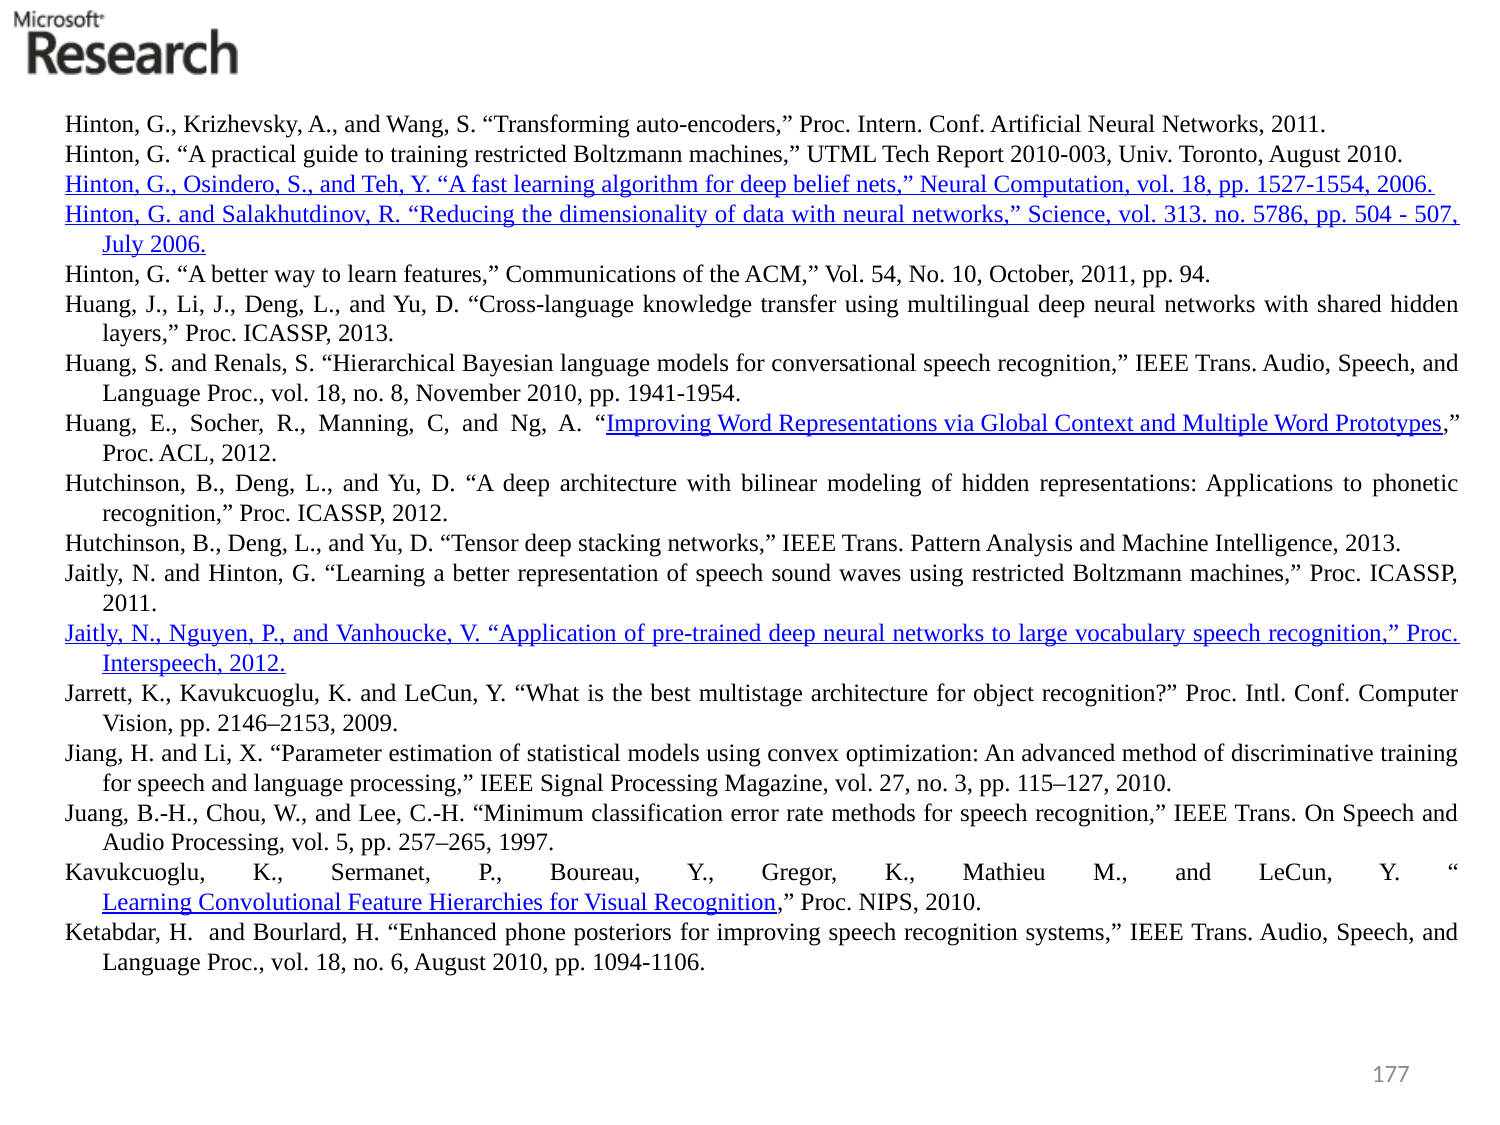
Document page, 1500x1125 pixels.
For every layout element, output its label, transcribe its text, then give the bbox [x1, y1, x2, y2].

slide_number 177 [1074, 1042, 1425, 1103]
text_box Hinton, G., Krizhevsky, A., and Wang, S. “Transforming auto-encoders,” Proc. Intern. Conf. Artificial Neural Networks, 2011. Hinton, G. “A practical guide to training restricted Boltzmann machines,” UTML Tech Report 2010-003, Univ. Toronto, August 2010. Hinton, G., Osindero, S., and Teh, Y. “A fast learning algorithm for deep belief nets,” Neural Computation, vol. 18, pp. 1527-1554, 2006. Hinton, G. and Salakhutdinov, R. “Reducing the dimensionality of data with neural networks,” Science, vol. 313. no. 5786, pp. 504 - 507, July 2006. Hinton, G. “A better way to learn features,” Communications of the ACM,” Vol. 54, No. 10, October, 2011, pp. 94. Huang, J., Li, J., Deng, L., and Yu, D. “Cross-language knowledge transfer using multilingual deep neural networks with shared hidden layers,” Proc. ICASSP, 2013. Huang, S. and Renals, S. “Hierarchical Bayesian language models for conversational speech recognition,” IEEE Trans. Audio, Speech, and Language Proc., vol. 18, no. 8, November 2010, pp. 1941-1954. Huang, E., Socher, R., Manning, C, and Ng, A. “Improving Word Representations via Global Context and Multiple Word Prototypes,” Proc. ACL, 2012. Hutchinson, B., Deng, L., and Yu, D. “A deep architecture with bilinear modeling of hidden representations: Applications to phonetic recognition,” Proc. ICASSP, 2012. Hutchinson, B., Deng, L., and Yu, D. “Tensor deep stacking networks,” IEEE Trans. Pattern Analysis and Machine Intelligence, 2013. Jaitly, N. and Hinton, G. “Learning a better representation of speech sound waves using restricted Boltzmann machines,” Proc. ICASSP, 2011. Jaitly, N., Nguyen, P., and Vanhoucke, V. “Application of pre-trained deep neural networks to large vocabulary speech recognition,” Proc. Interspeech, 2012. Jarrett, K., Kavukcuoglu, K. and LeCun, Y. “What is the best multistage architecture for object recognition?” Proc. Intl. Conf. Computer Vision, pp. 2146–2153, 2009. Jiang, H. and Li, X. “Parameter estimation of statistical models using convex optimization: An advanced method of discriminative training for speech and language processing,” IEEE Signal Processing Magazine, vol. 27, no. 3, pp. 115–127, 2010. Juang, B.-H., Chou, W., and Lee, C.-H. “Minimum classification error rate methods for speech recognition,” IEEE Trans. On Speech and Audio Processing, vol. 5, pp. 257–265, 1997. Kavukcuoglu, K., Sermanet, P., Boureau, Y., Gregor, K., Mathieu M., and LeCun, Y. “Learning Convolutional Feature Hierarchies for Visual Recognition,” Proc. NIPS, 2010. Ketabdar, H. and Bourlard, H. “Enhanced phone posteriors for improving speech recognition systems,” IEEE Trans. Audio, Speech, and Language Proc., vol. 18, no. 6, August 2010, pp. 1094-1106. [49, 99, 1475, 983]
picture [14, 10, 238, 75]
